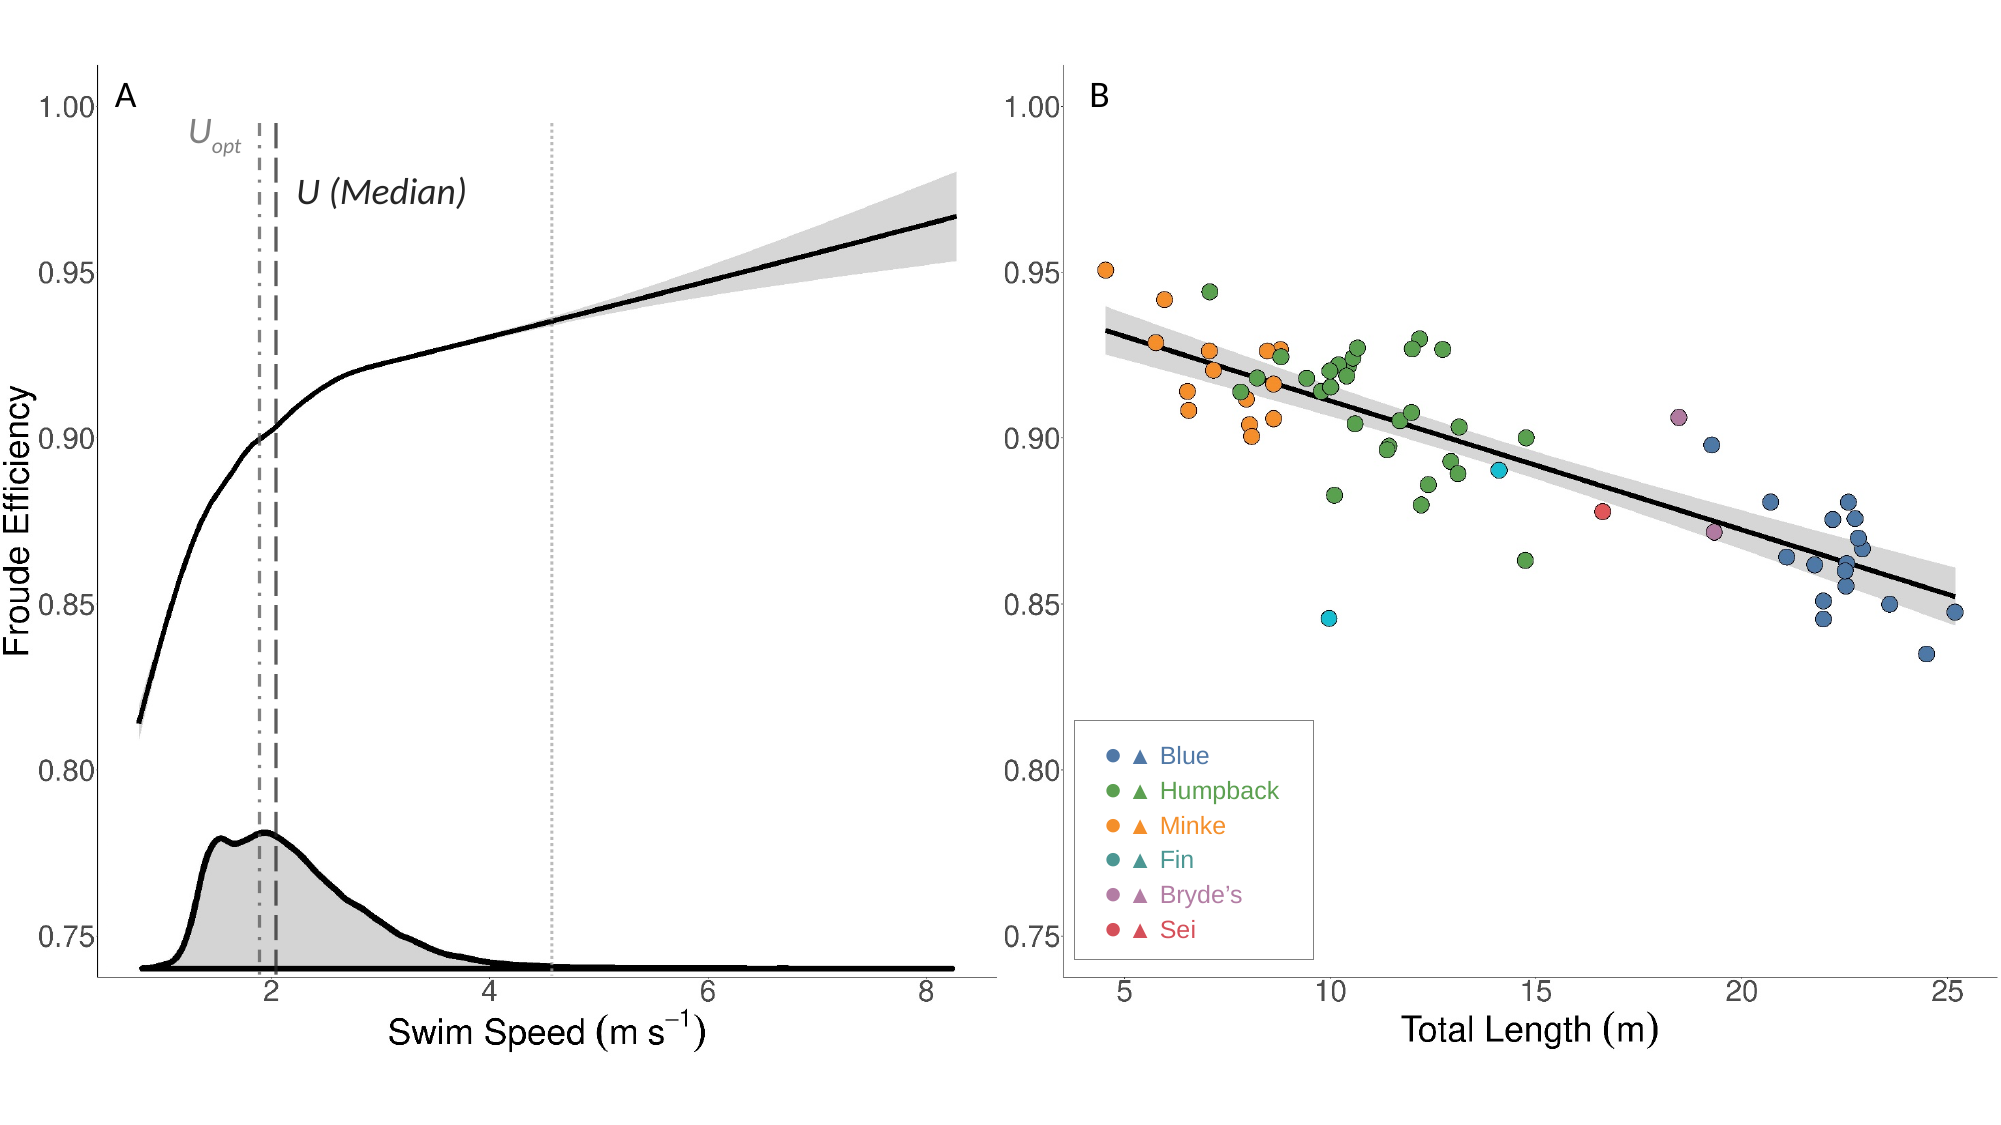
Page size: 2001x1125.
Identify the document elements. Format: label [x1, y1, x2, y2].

text_box [0, 62, 2000, 1063]
